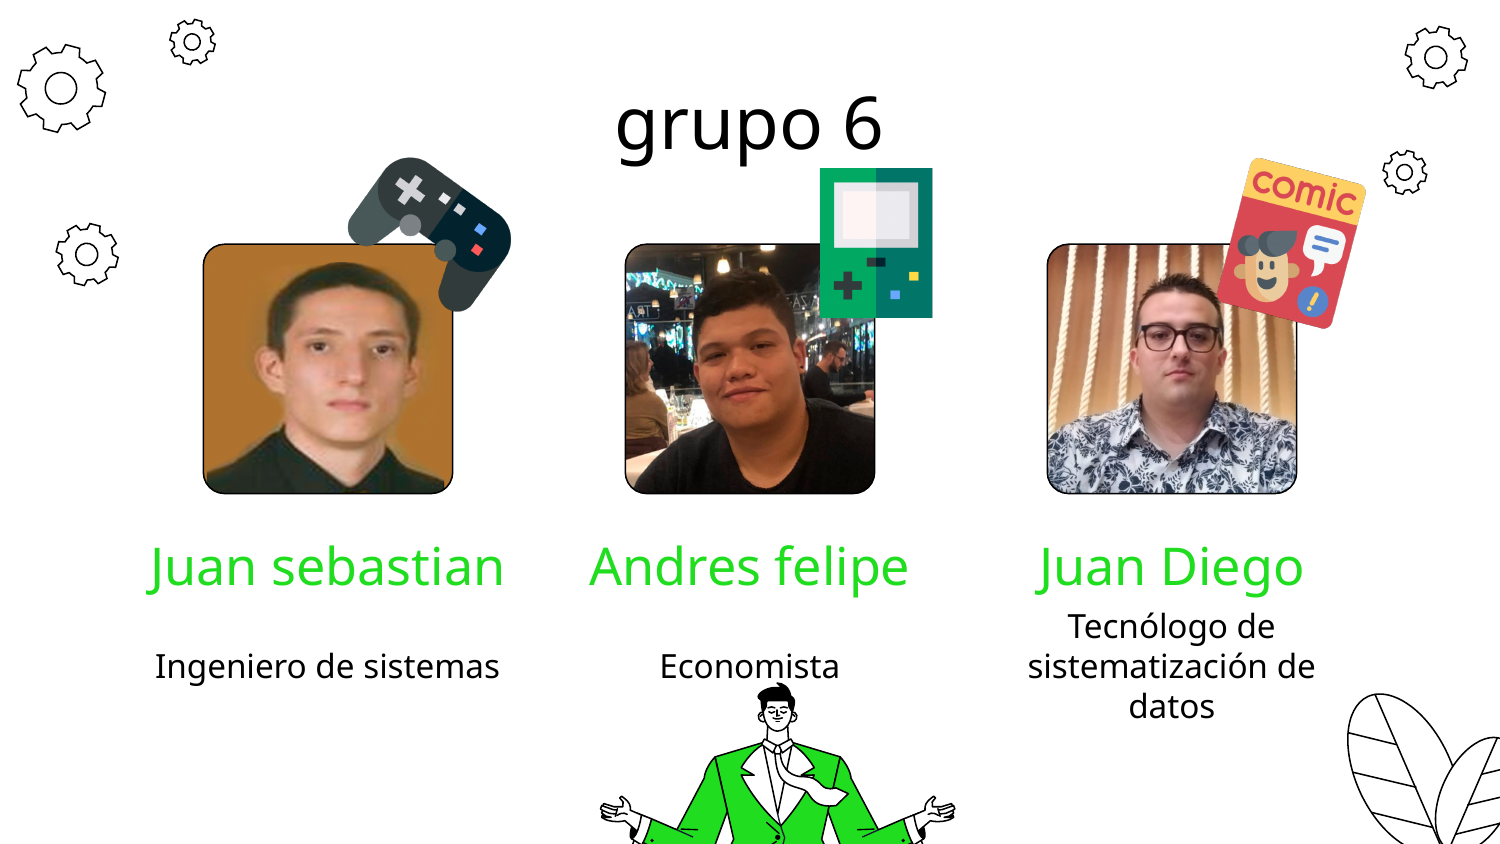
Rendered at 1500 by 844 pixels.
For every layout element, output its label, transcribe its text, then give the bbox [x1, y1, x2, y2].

title Juan Diego [983, 518, 1361, 610]
subtitle Economista [561, 610, 939, 720]
subtitle Tecnólogo de sistematización de datos [983, 610, 1361, 720]
picture [625, 168, 951, 494]
title Juan sebastian [139, 518, 517, 610]
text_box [600, 681, 956, 844]
picture [203, 128, 535, 494]
title grupo 6 [118, 72, 1382, 167]
subtitle Ingeniero de sistemas [139, 610, 517, 720]
title Andres felipe [561, 518, 939, 610]
picture [1047, 153, 1382, 494]
